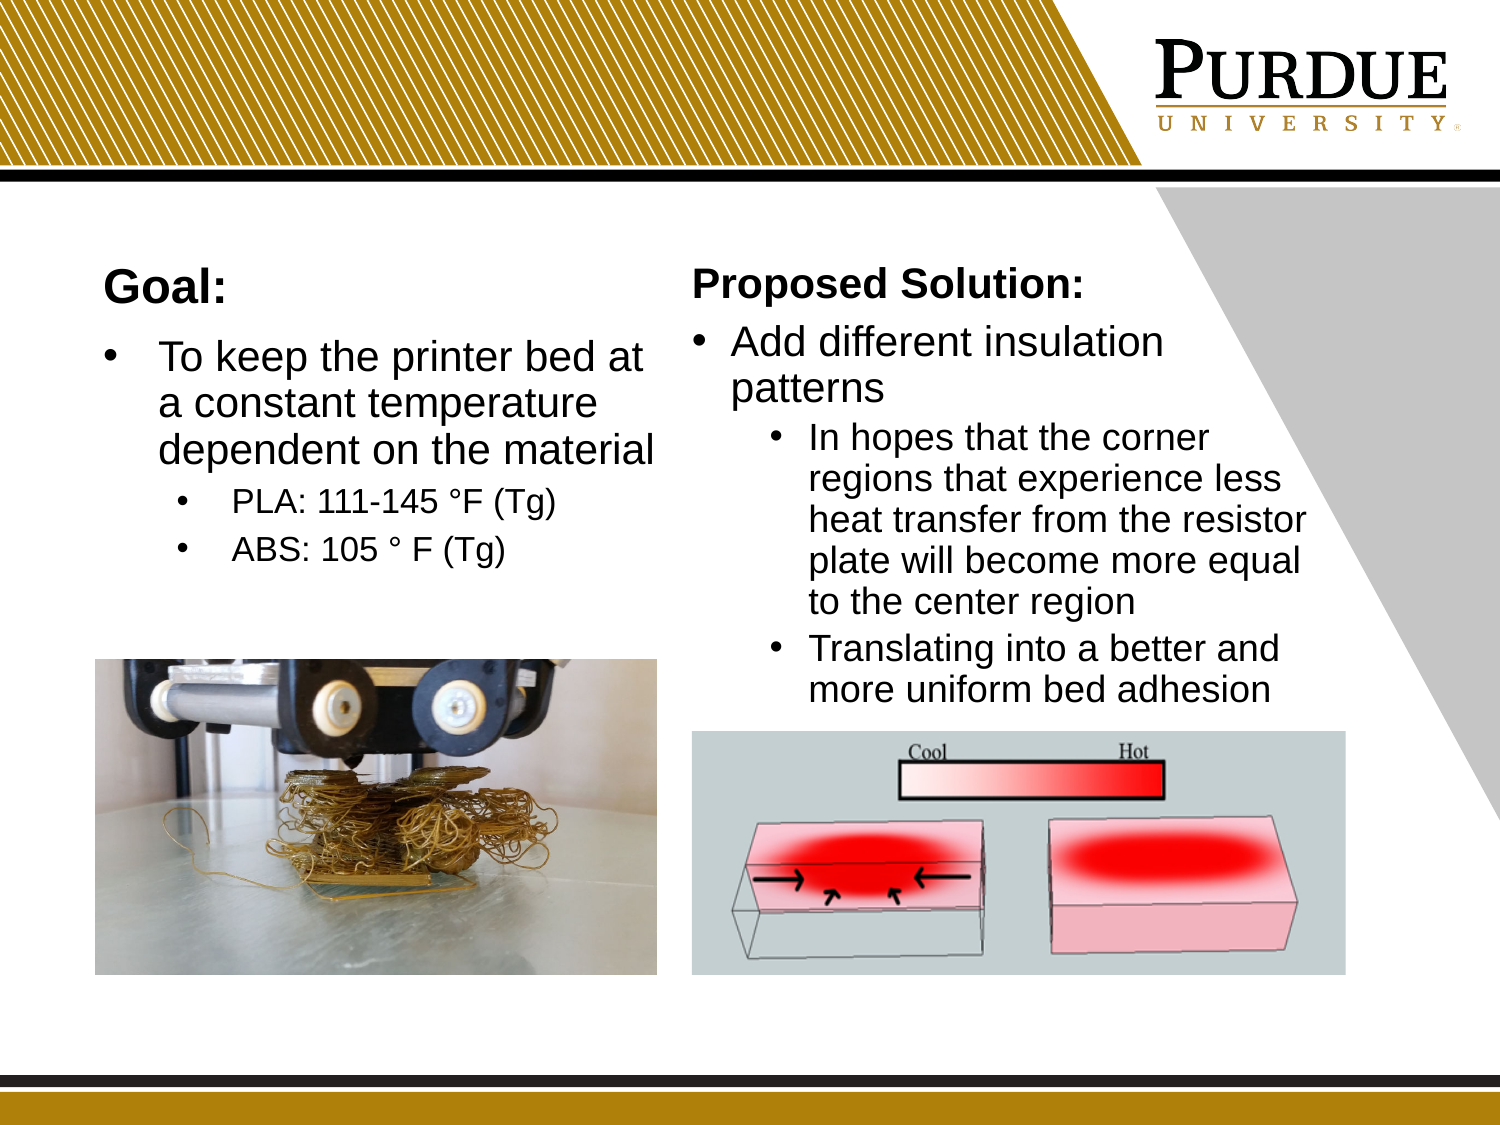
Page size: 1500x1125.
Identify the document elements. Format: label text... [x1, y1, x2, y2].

picture [691, 731, 1346, 975]
list Proposed Solution: Add different insulation patterns In hopes that the corner regions that experience less heat transfer from the resistor plate will become more equal to the center region Translating into a better and more uniform bed adhesion [691, 261, 1309, 727]
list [95, 659, 657, 975]
list Goal: To keep the printer bed at a constant temperature dependent on the material PLA: 111-145 °F (Tg) ABS: 105 ° F (Tg) [103, 261, 657, 596]
picture [1155, 39, 1461, 131]
